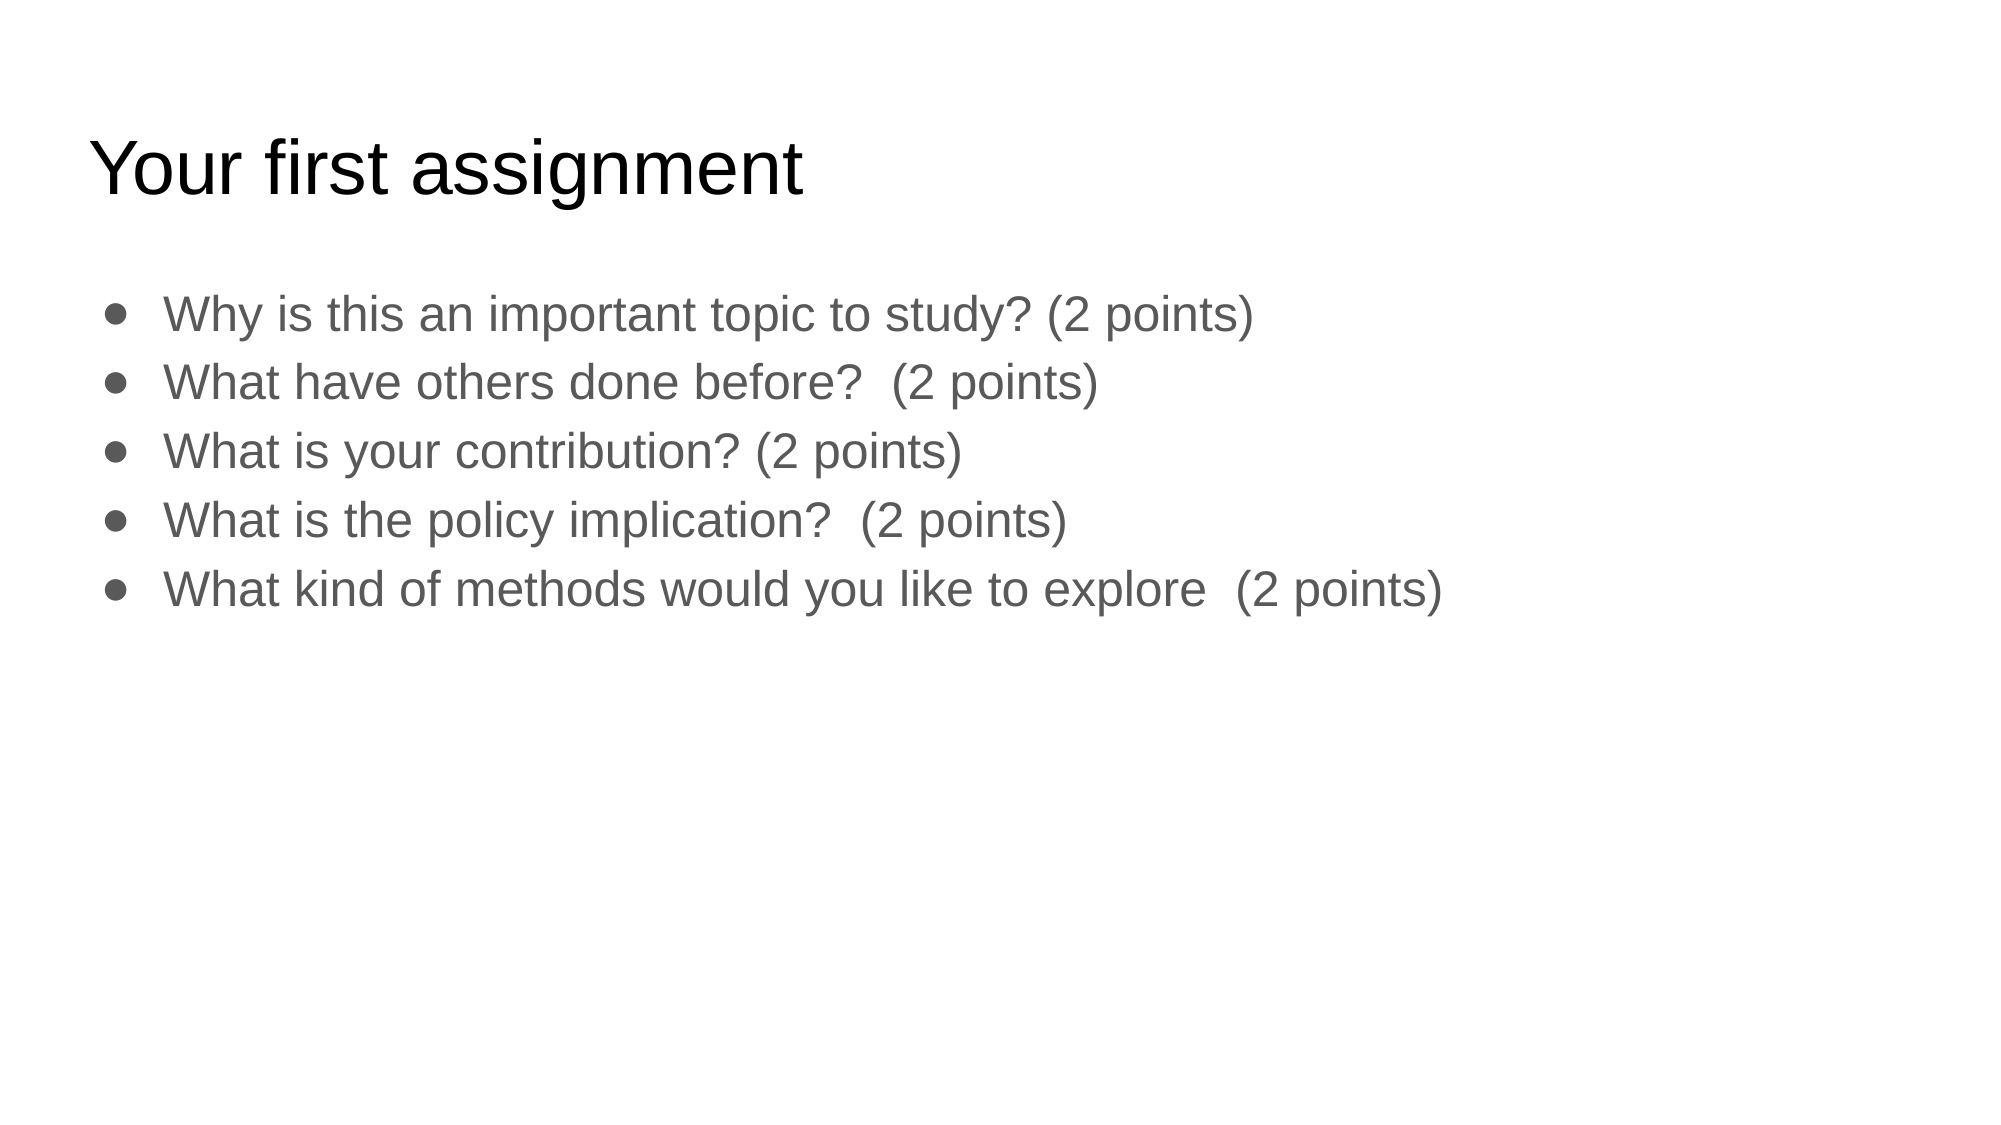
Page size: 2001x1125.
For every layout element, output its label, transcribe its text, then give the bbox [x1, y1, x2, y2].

title Your first assignment [68, 97, 1932, 223]
list Why is this an important topic to study? (2 points) What have others done before? (2 points) What is your contribution? (2 points) What is the policy implication? (2 points) What kind of methods would you like to explore (2 points) [68, 252, 1932, 1000]
